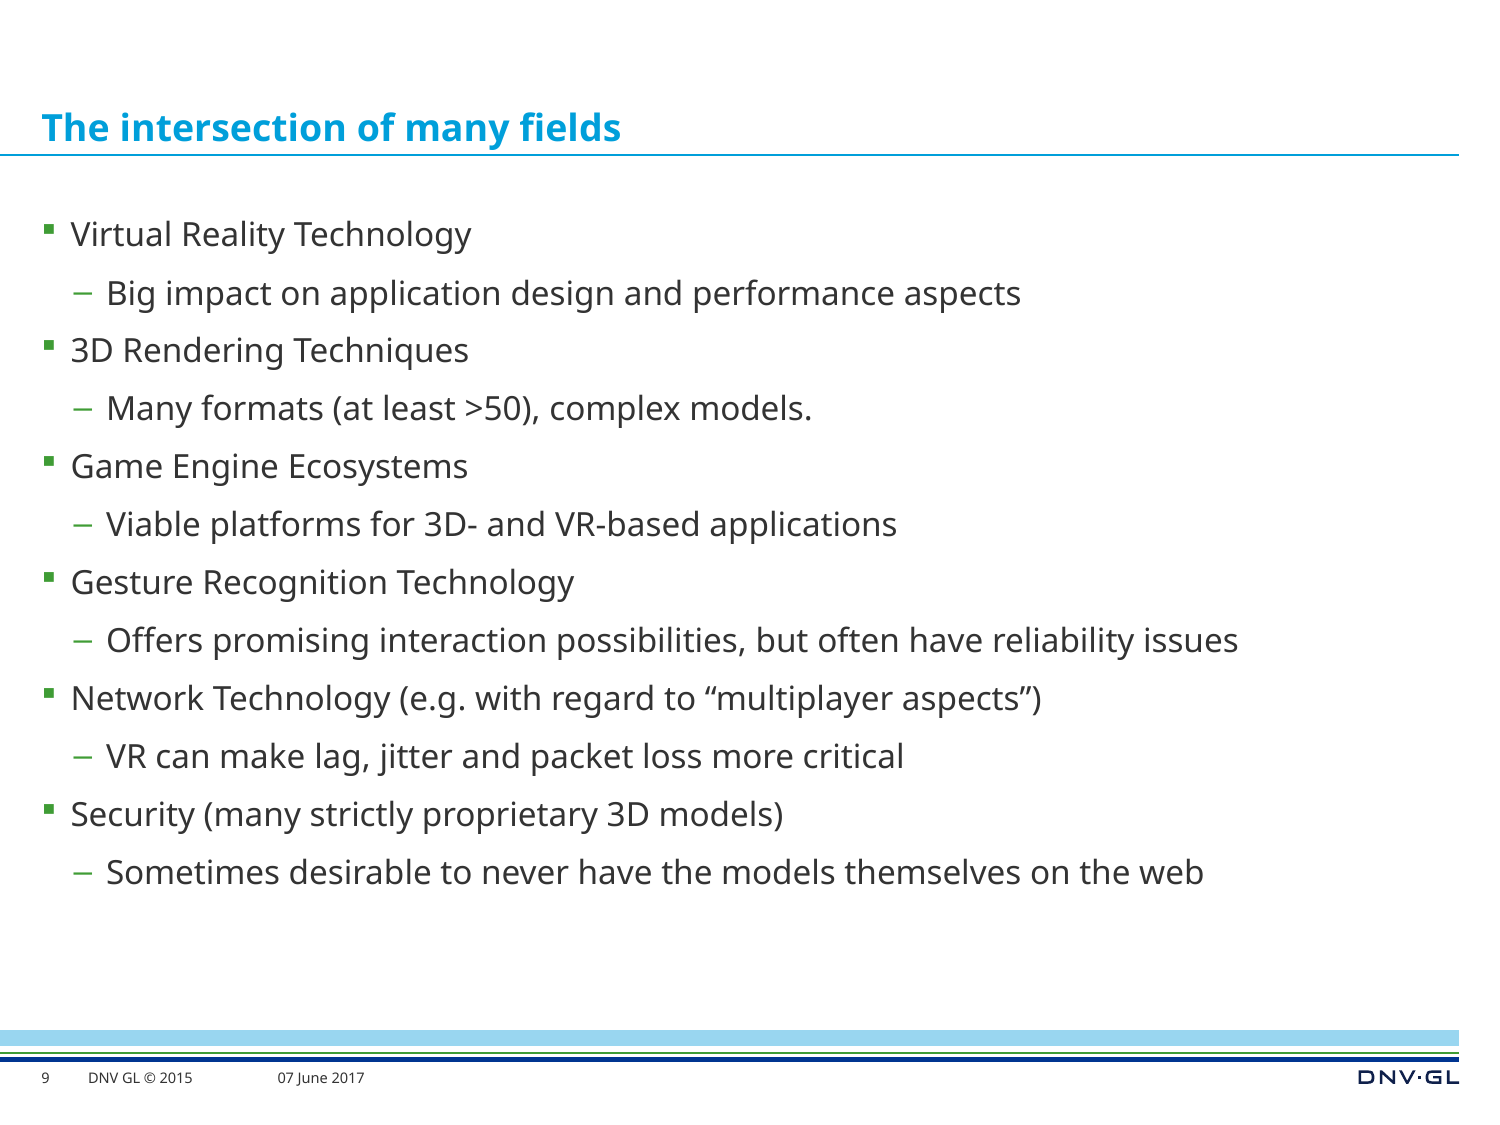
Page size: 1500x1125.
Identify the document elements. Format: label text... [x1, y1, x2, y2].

title The intersection of many fields [41, 39, 1459, 150]
list Virtual Reality Technology Big impact on application design and performance aspects 3D Rendering Techniques Many formats (at least >50), complex models. Game Engine Ecosystems Viable platforms for 3D- and VR-based applications Gesture Recognition Technology Offers promising interaction possibilities, but often have reliability issues Network Technology (e.g. with regard to “multiplayer aspects”) VR can make lag, jitter and packet loss more critical Security (many strictly proprietary 3D models) Sometimes desirable to never have the models themselves on the web [41, 208, 1459, 983]
slide_number 9 [41, 1069, 81, 1099]
